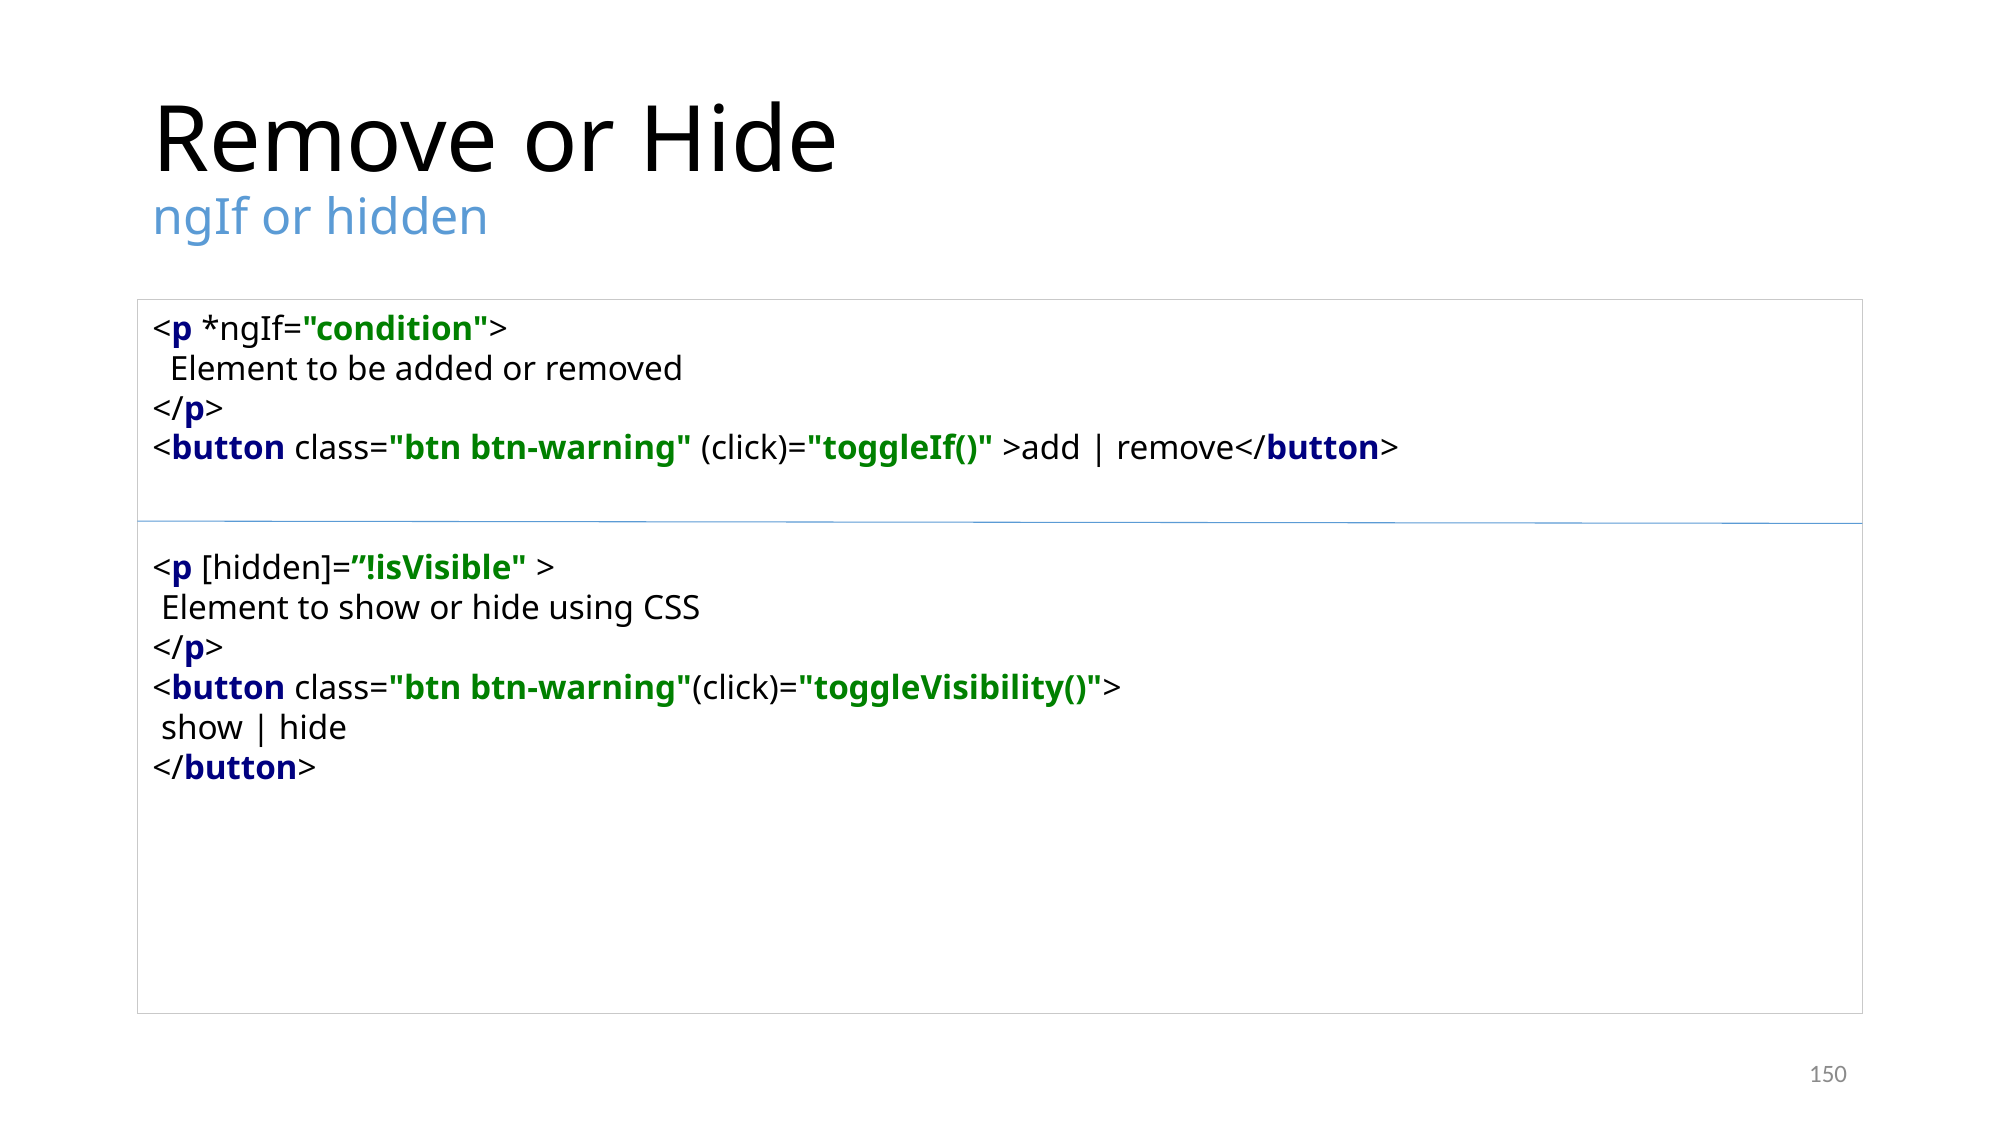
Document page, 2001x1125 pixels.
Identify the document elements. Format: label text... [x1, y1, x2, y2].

list <p *ngIf="condition"> Element to be added or removed </p> <button class="btn btn-warning" (click)="toggleIf()" >add | remove</button> <p [hidden]=”!isVisible" > Element to show or hide using CSS </p> <button class="btn btn-warning"(click)="toggleVisibility()"> show | hide </button> [137, 299, 1863, 521]
title Remove or Hide ngIf or hidden [137, 59, 1863, 278]
slide_number 150 [1412, 1042, 1863, 1103]
list <p *ngIf="condition"> Element to be added or removed </p> <button class="btn btn-warning" (click)="toggleIf()" >add | remove</button> <p [hidden]=”!isVisible" > Element to show or hide using CSS </p> <button class="btn btn-warning"(click)="toggleVisibility()"> show | hide </button> [137, 524, 1863, 1014]
